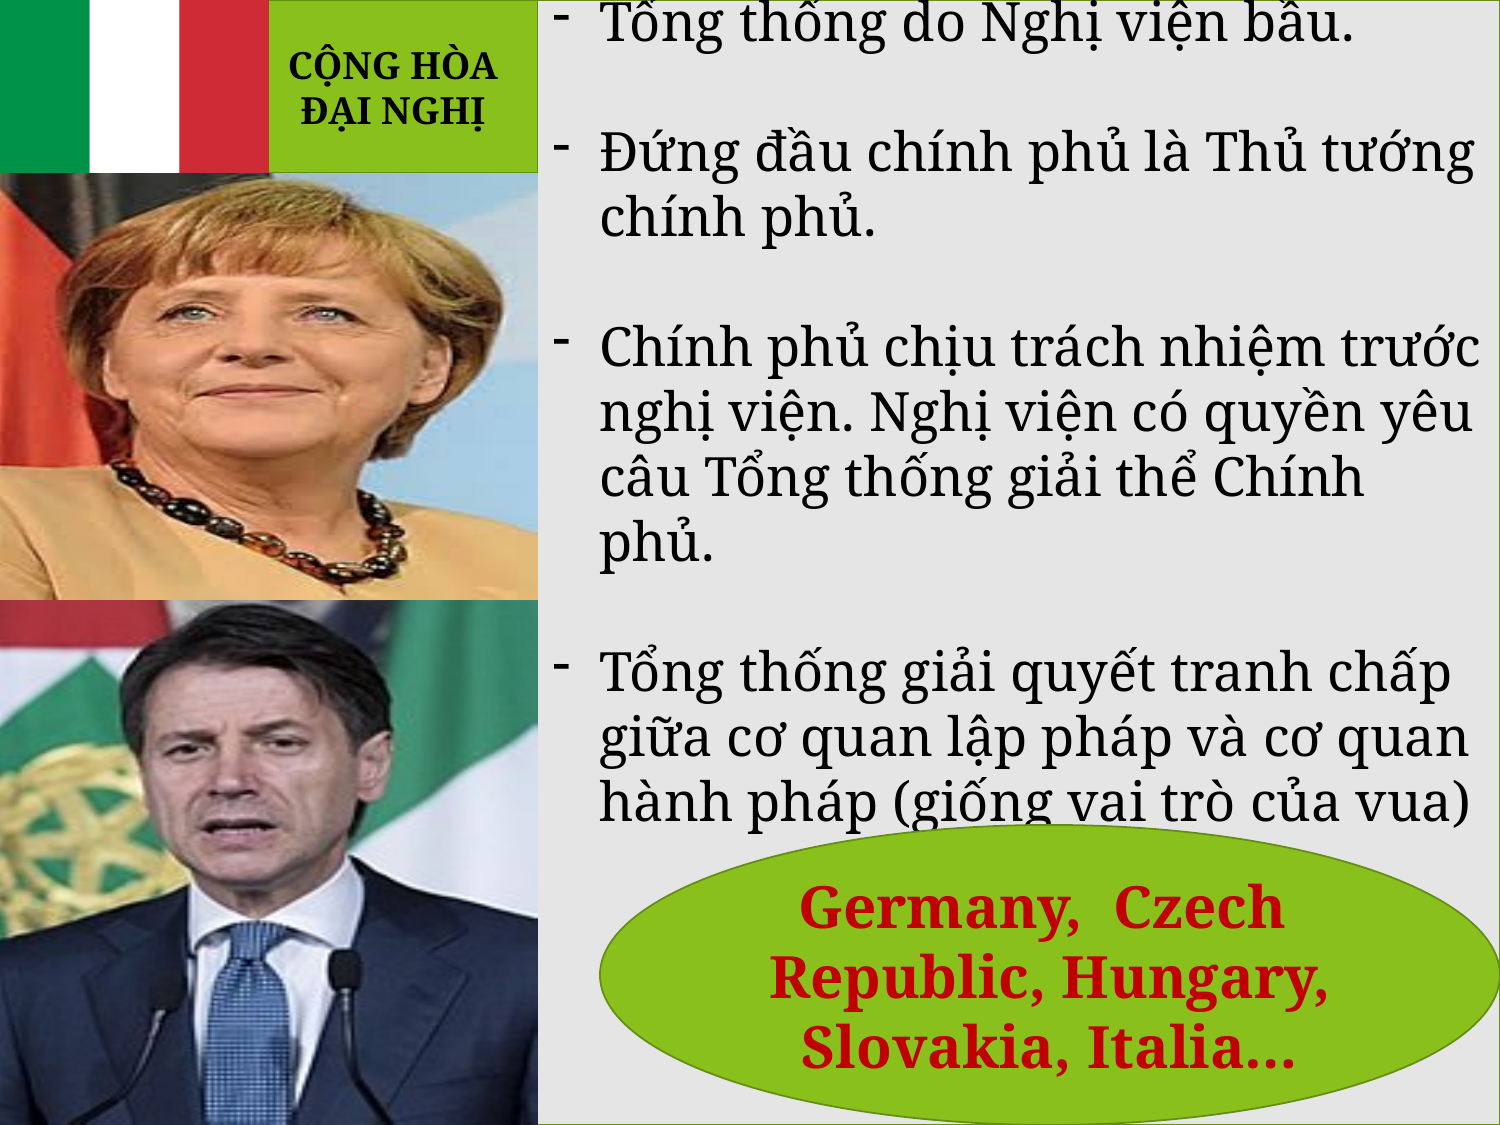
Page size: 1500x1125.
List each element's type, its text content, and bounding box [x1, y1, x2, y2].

text_box Germany, Czech Republic, Hungary, Slovakia, Italia… [599, 824, 1500, 1125]
text_box Tổng thống do Nghị viện bầu. Đứng đầu chính phủ là Thủ tướng chính phủ. Chính phủ chịu trách nhiệm trước nghị viện. Nghị viện có quyền yêu câu Tổng thống giải thể Chính phủ. Tổng thống giải quyết tranh chấp giữa cơ quan lập pháp và cơ quan hành pháp (giống vai trò của vua) [537, 0, 1500, 1125]
text_box CỘNG HÒA ĐẠI NGHỊ [269, 0, 537, 173]
picture [0, 0, 269, 173]
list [0, 173, 538, 601]
picture [0, 601, 538, 1125]
